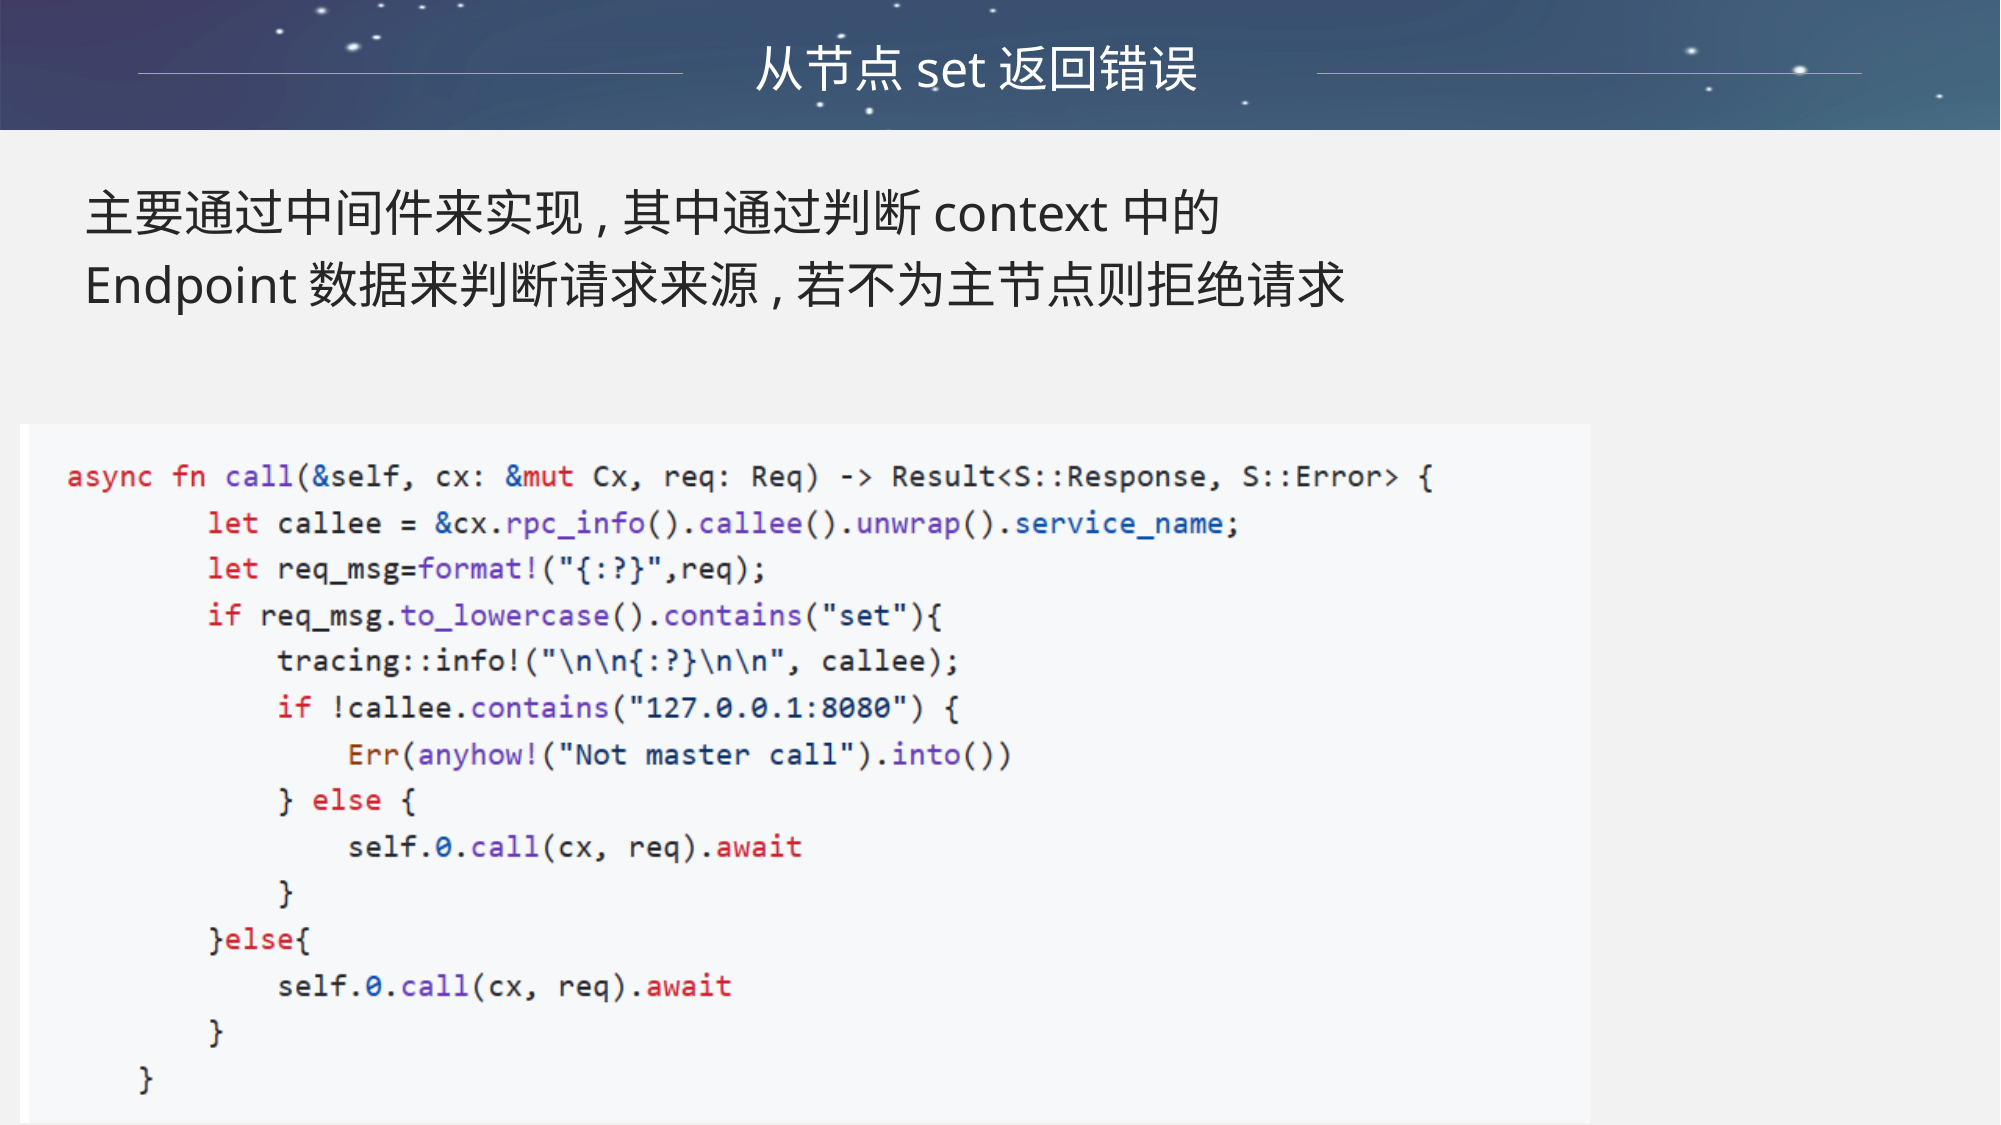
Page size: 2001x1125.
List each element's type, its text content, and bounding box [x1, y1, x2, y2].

text_box 主要通过中间件来实现,其中通过判断context中的Endpoint数据来判断请求来源,若不为主节点则拒绝请求 [77, 166, 1407, 318]
picture [20, 424, 1590, 1123]
picture [0, 0, 2000, 130]
